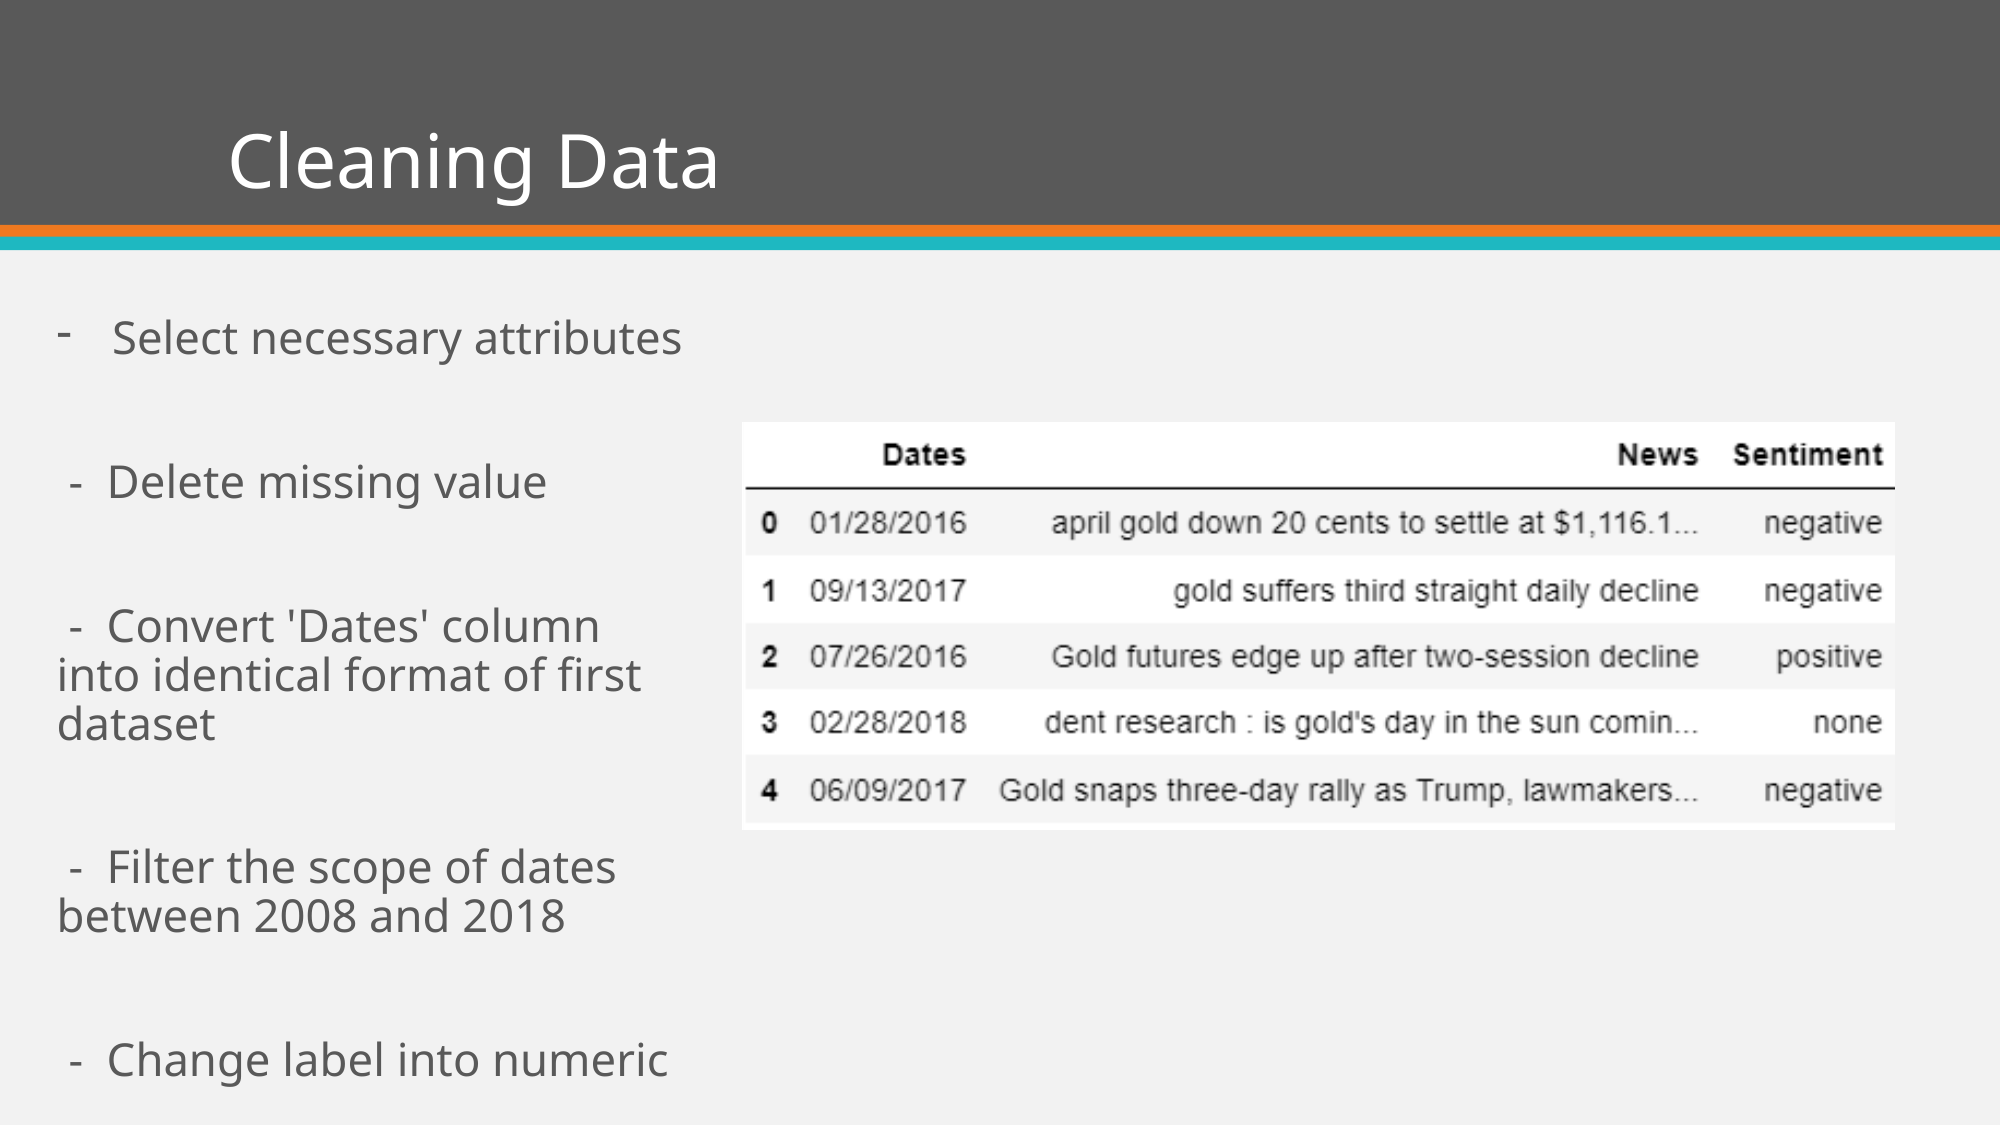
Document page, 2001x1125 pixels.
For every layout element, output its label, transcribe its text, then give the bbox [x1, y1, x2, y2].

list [742, 422, 1895, 830]
list Select necessary attributes - Delete missing value - Convert 'Dates' column into identical format of first dataset - Filter the scope of dates between 2008 and 2018 - Change label into numeric [41, 299, 708, 1103]
title Cleaning Data [212, 41, 1788, 212]
